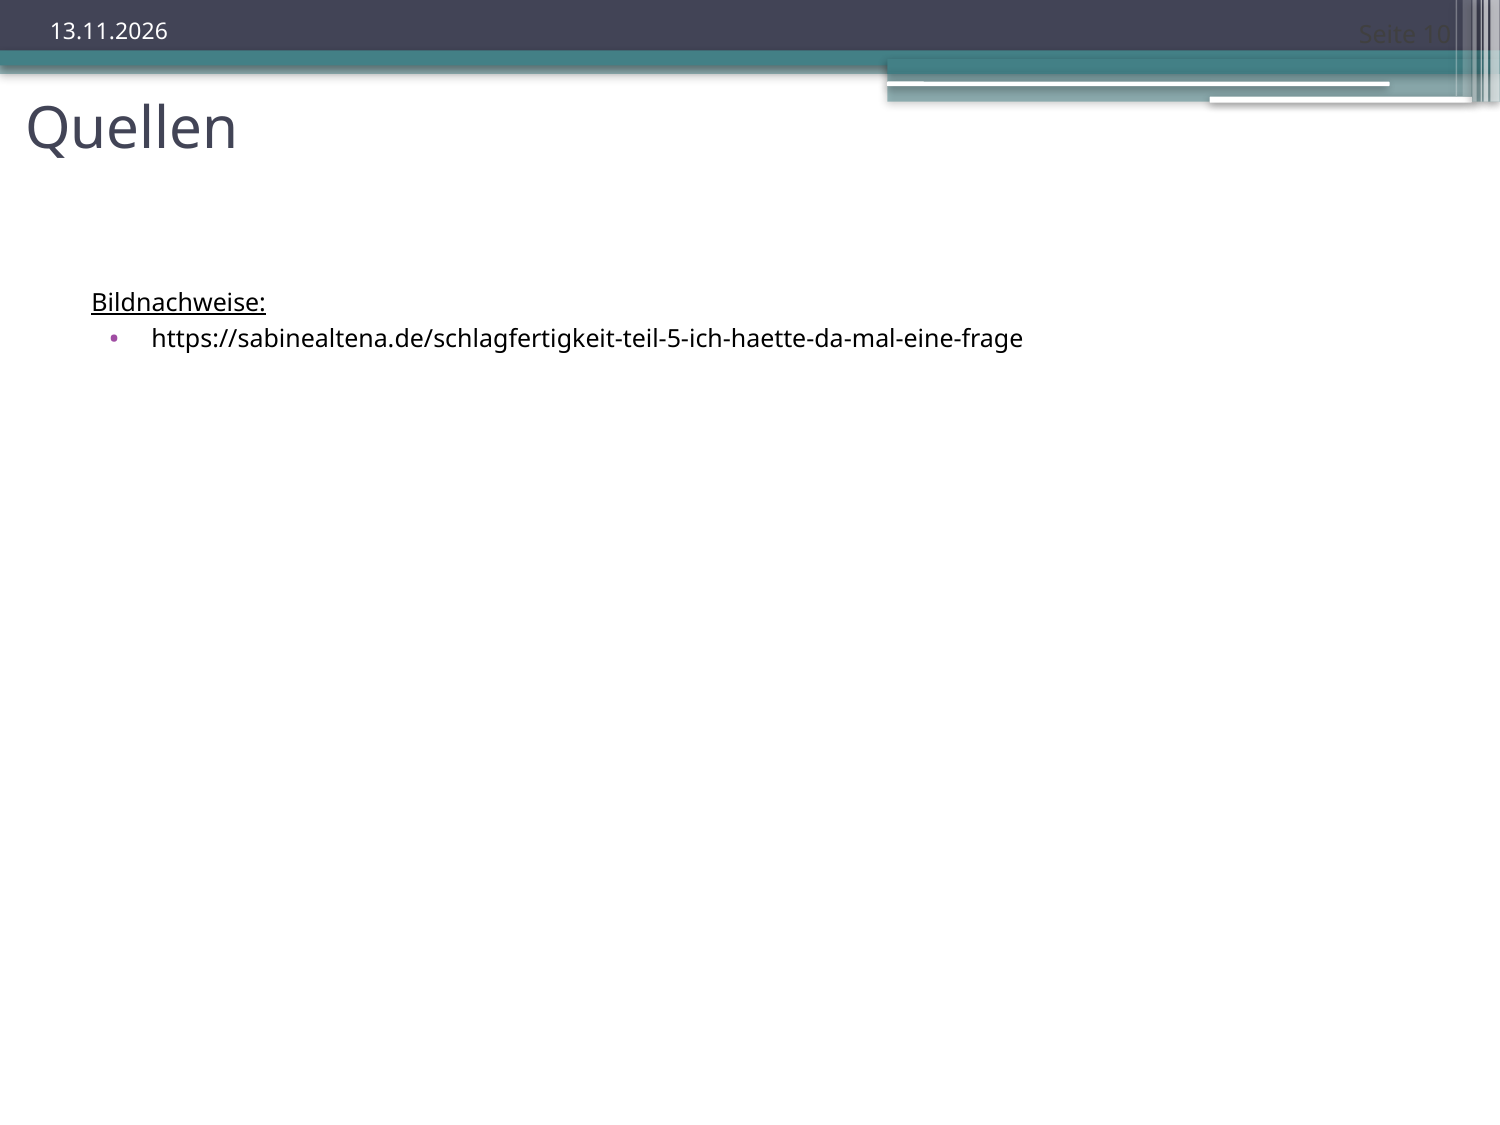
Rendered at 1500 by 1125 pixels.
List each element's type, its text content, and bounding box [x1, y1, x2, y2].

slide_number Seite 10 [1163, 0, 1466, 61]
list Bildnachweise: https://sabinealtena.de/schlagfertigkeit-teil-5-ich-haette-da-mal-eine-frage [76, 278, 1471, 1024]
text_box Quellen [10, 78, 1361, 173]
text_box 22.11.2023 [10, 0, 183, 56]
